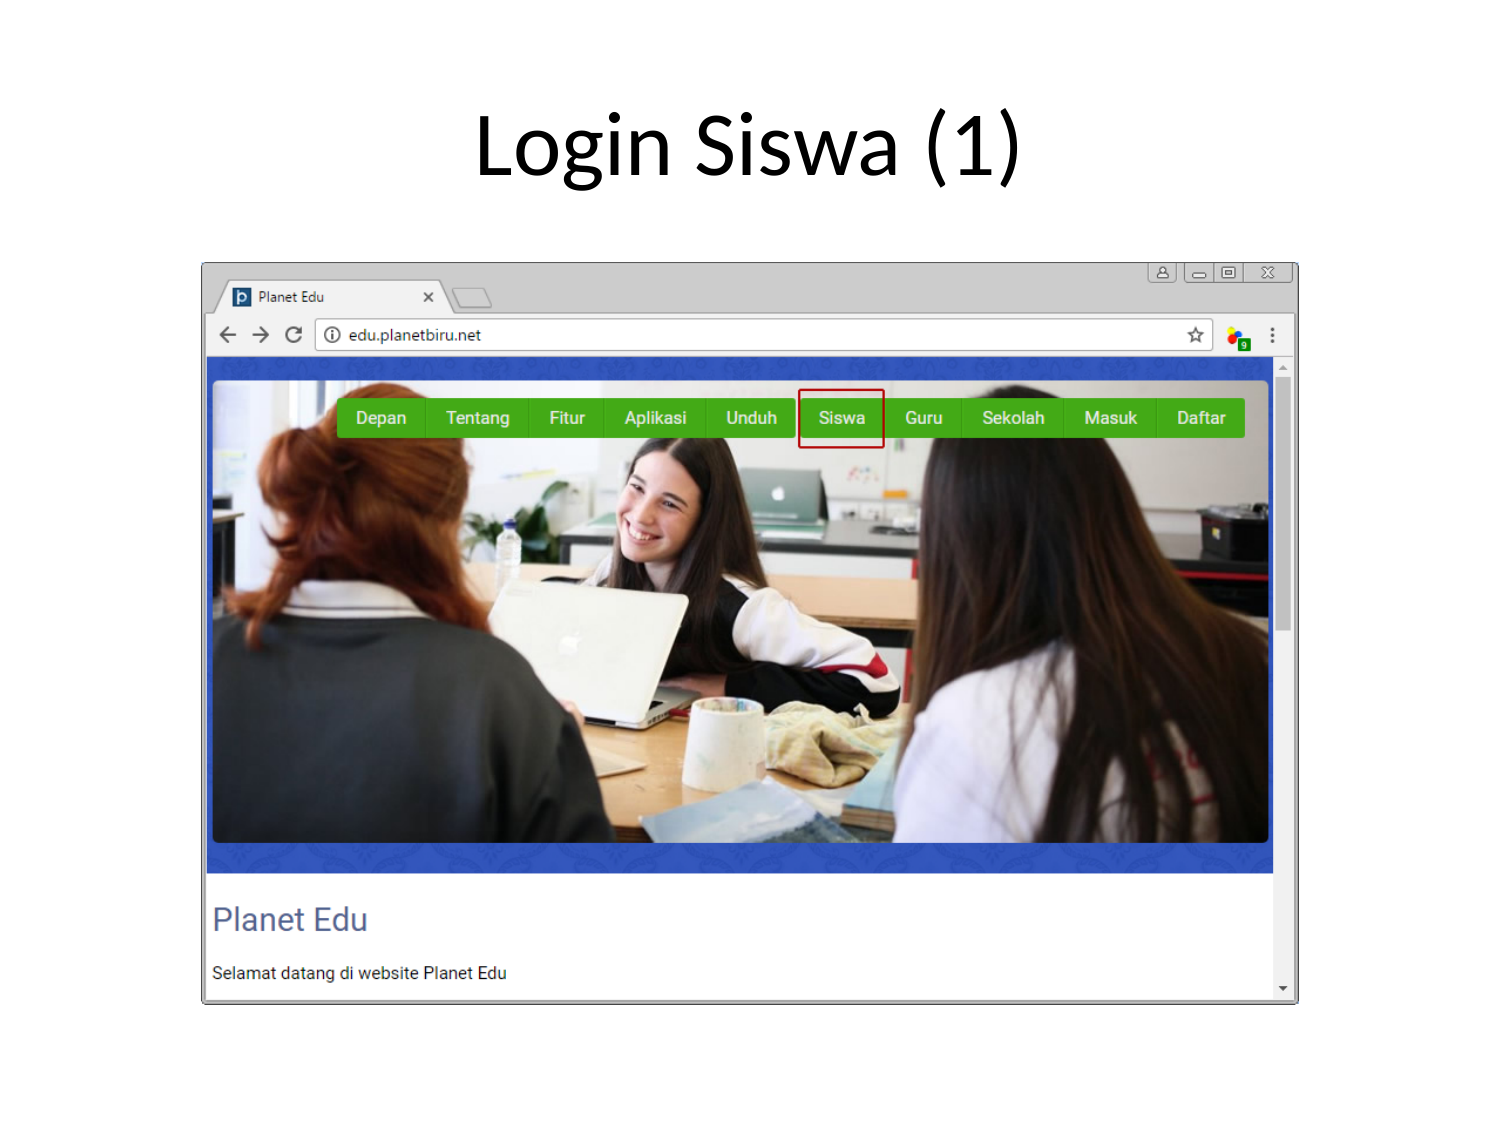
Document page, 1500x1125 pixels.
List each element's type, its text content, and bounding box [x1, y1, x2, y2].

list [200, 262, 1300, 1006]
title Login Siswa (1) [75, 45, 1425, 233]
